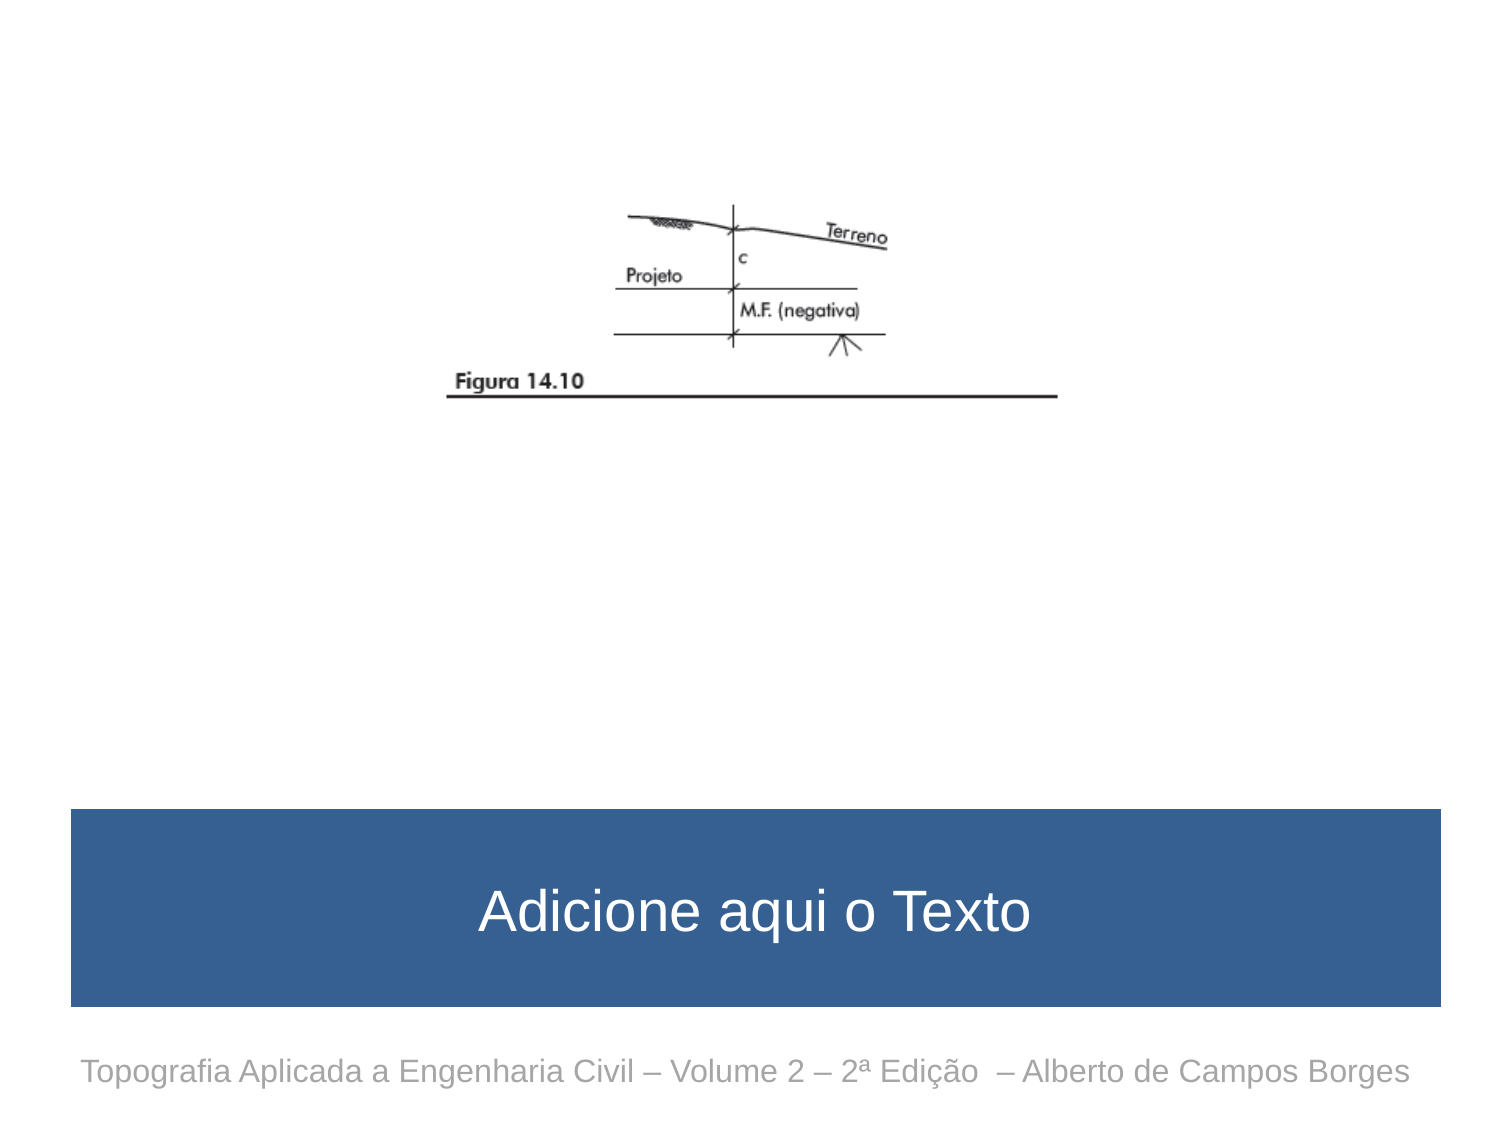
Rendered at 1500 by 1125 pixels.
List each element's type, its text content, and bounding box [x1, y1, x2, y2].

text_box Adicione aqui o Texto [70, 808, 1442, 1008]
footer Topografia Aplicada a Engenharia Civil – Volume 2 – 2ª Edição – Alberto de Campos Borges [0, 1042, 1500, 1103]
picture [427, 172, 1073, 411]
